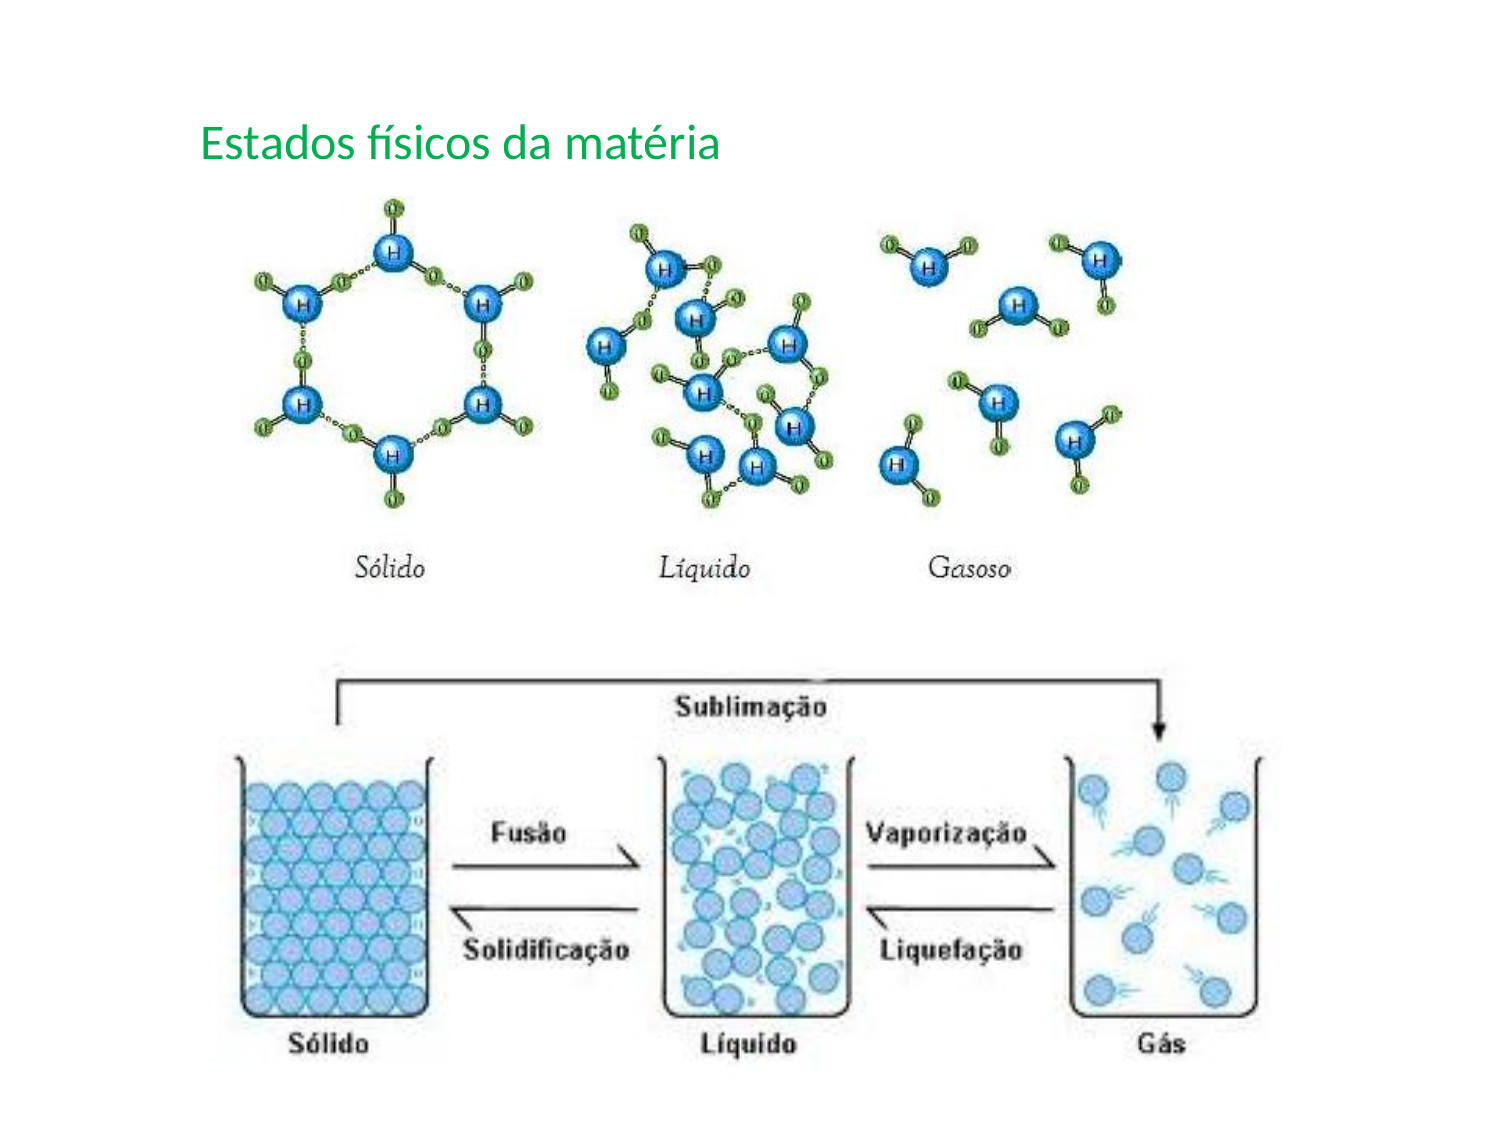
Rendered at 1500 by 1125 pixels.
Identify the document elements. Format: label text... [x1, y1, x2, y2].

picture [241, 195, 1143, 599]
picture [218, 644, 1282, 1078]
text_box Estados físicos da matéria [185, 101, 737, 177]
